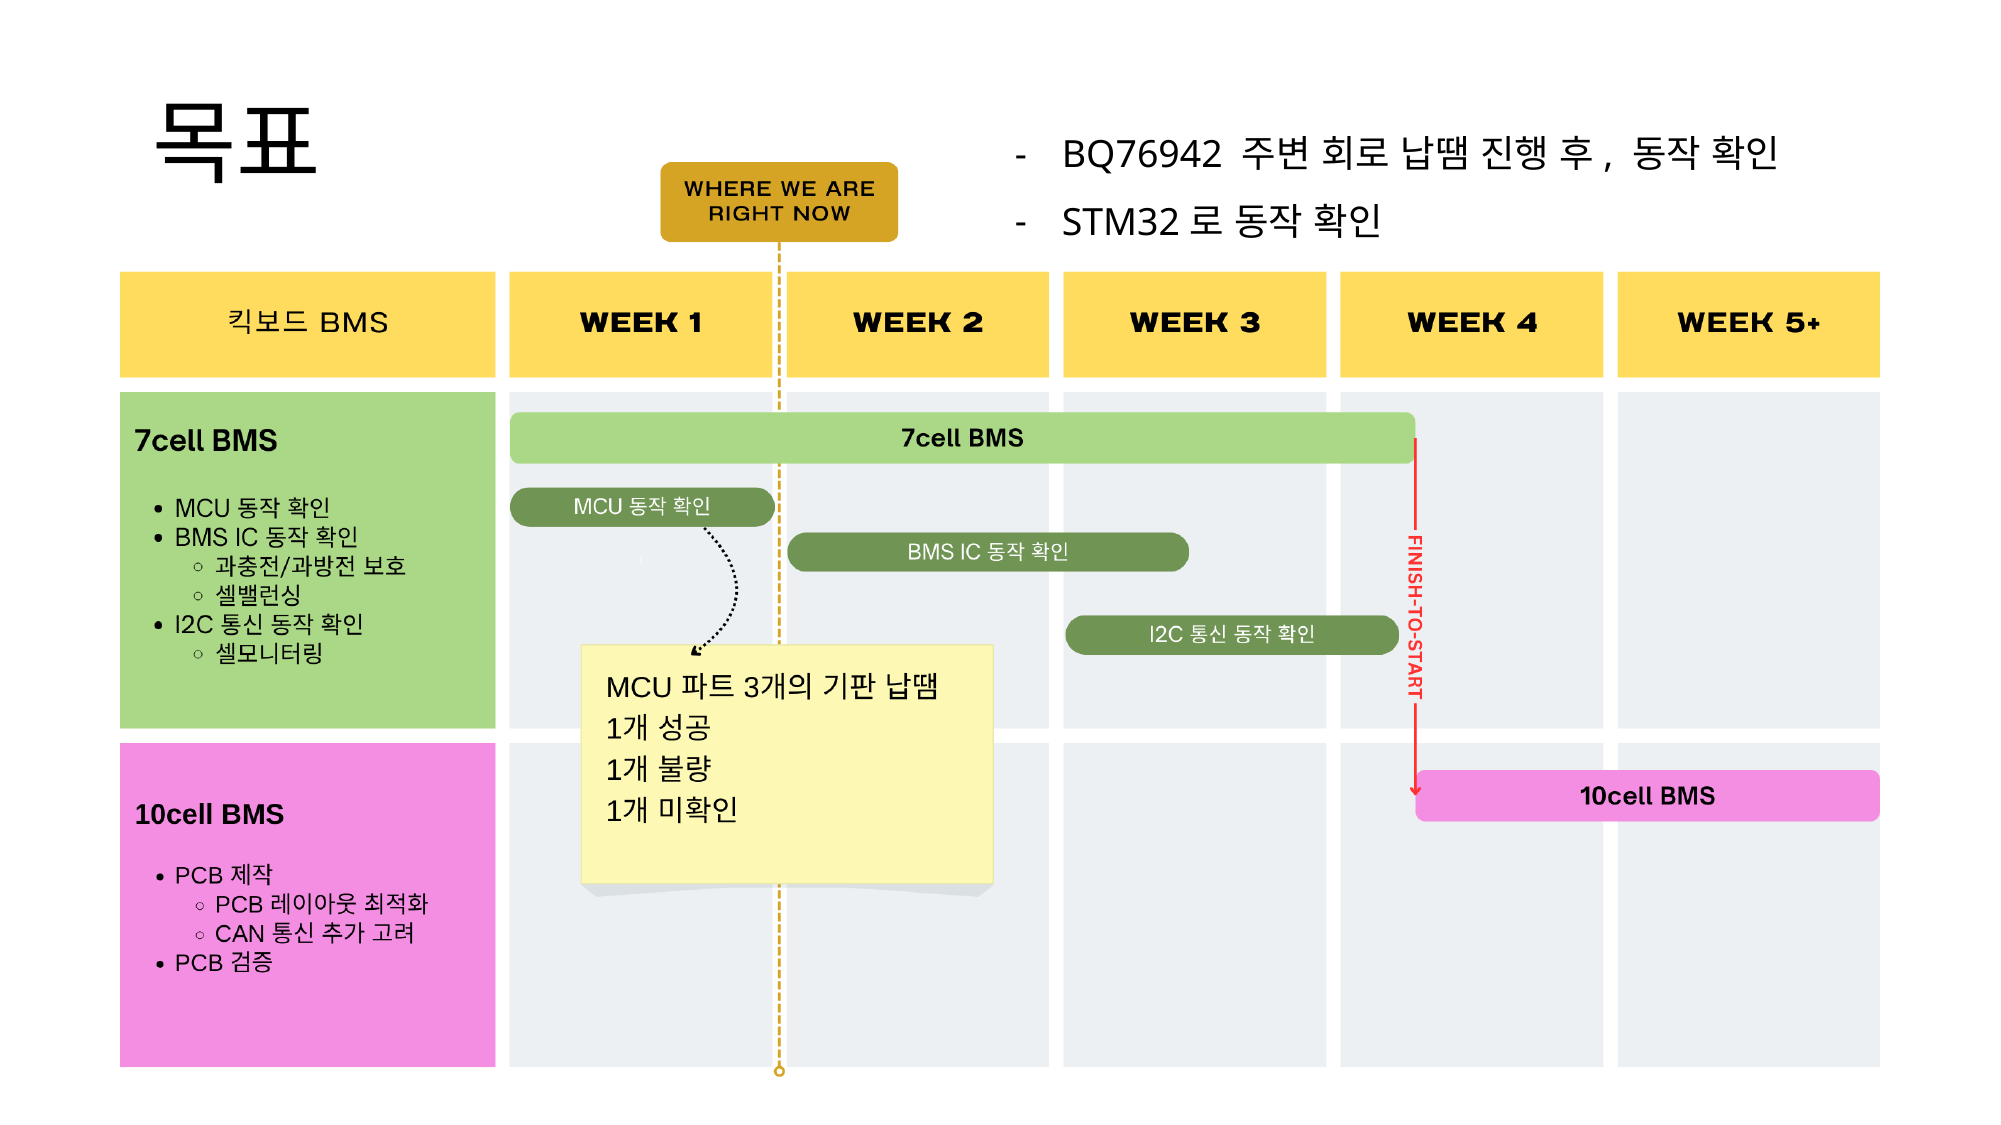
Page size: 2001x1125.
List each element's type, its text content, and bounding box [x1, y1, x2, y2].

picture [120, 162, 1880, 1077]
title 목표 [137, 59, 1863, 161]
